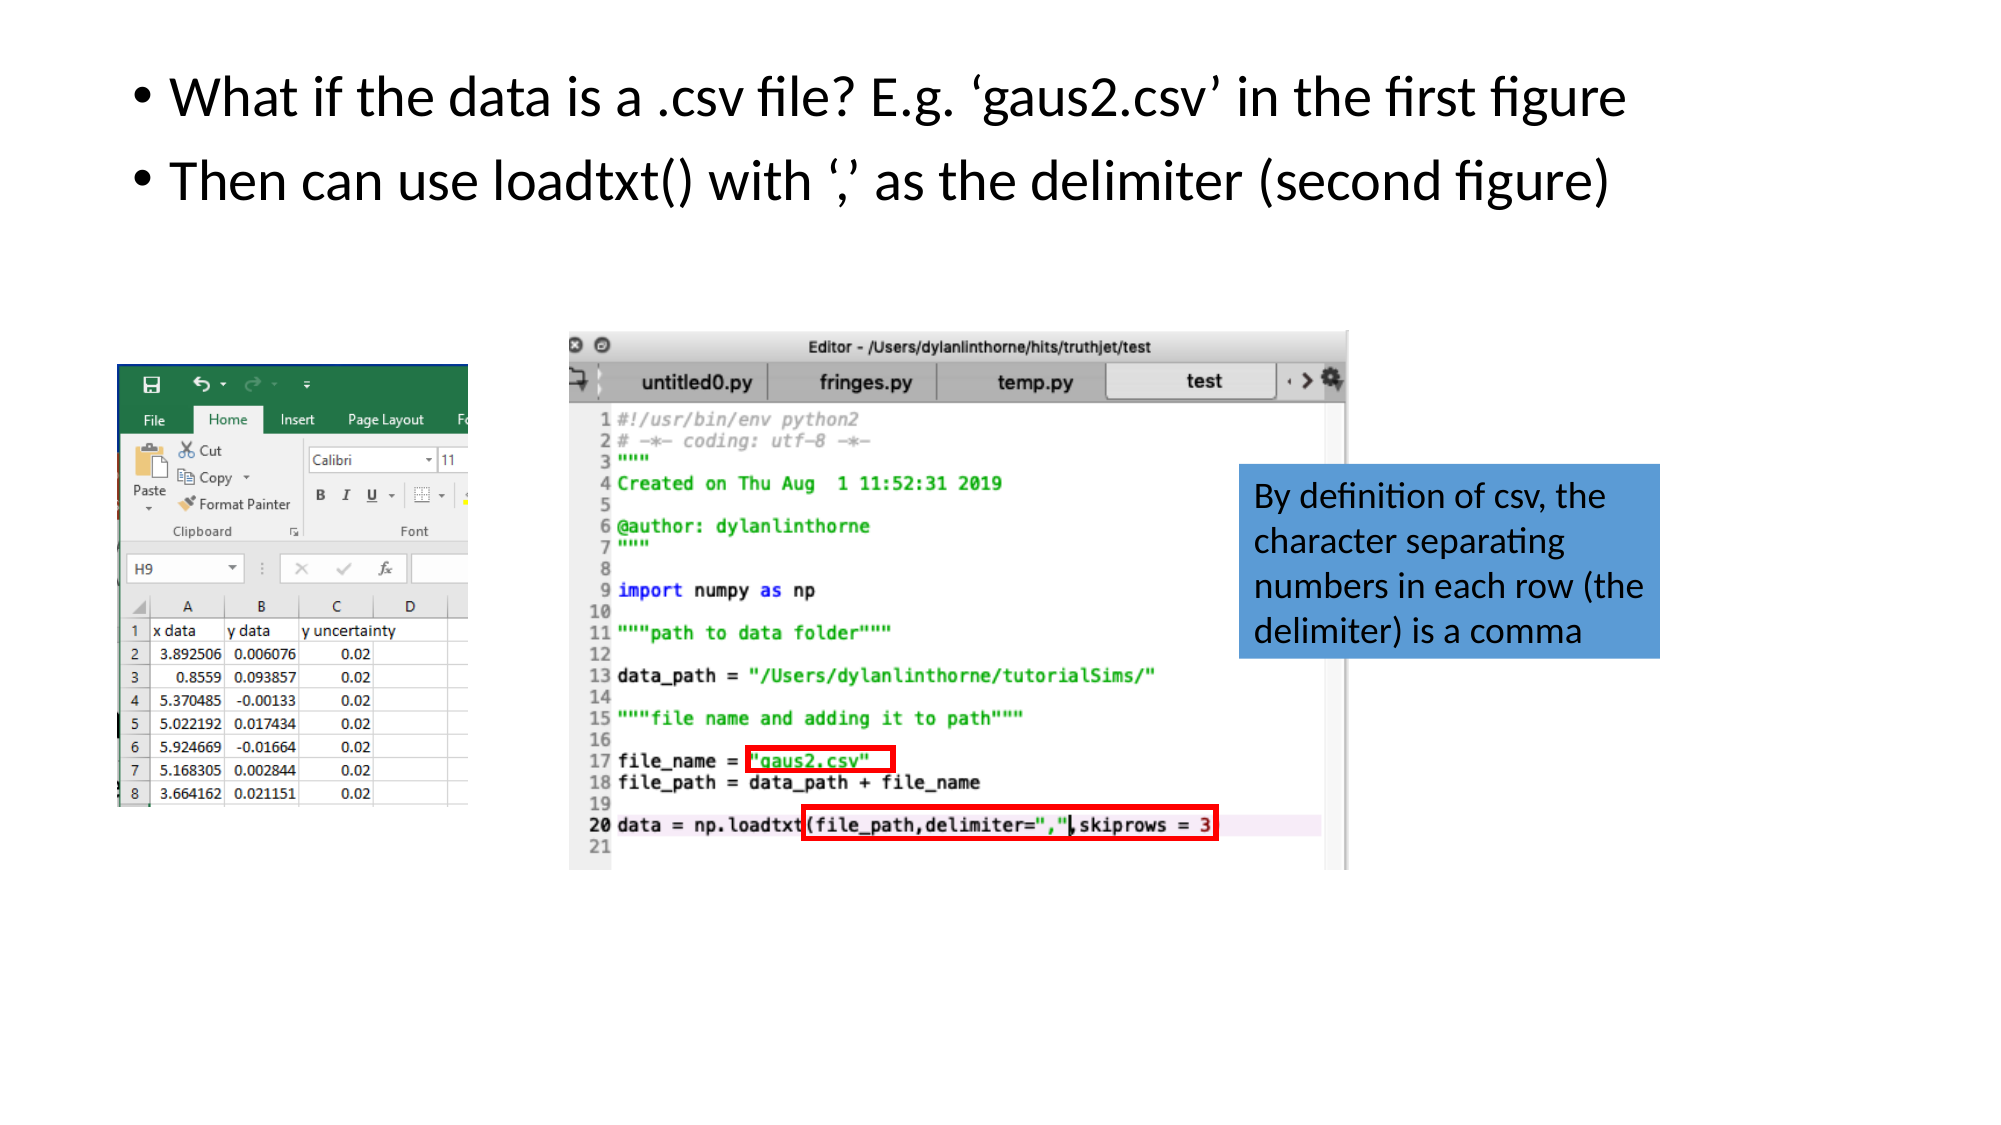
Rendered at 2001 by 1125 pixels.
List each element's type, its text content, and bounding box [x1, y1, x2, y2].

list What if the data is a .csv file? E.g. ‘gaus2.csv’ in the first figure Then can use loadtxt() with ‘,’ as the delimiter (second figure) [117, 58, 1903, 1014]
picture [569, 330, 1349, 870]
picture [117, 364, 468, 807]
text_box By definition of csv, the character separating numbers in each row (the delimiter) is a comma [1349, 463, 1660, 659]
